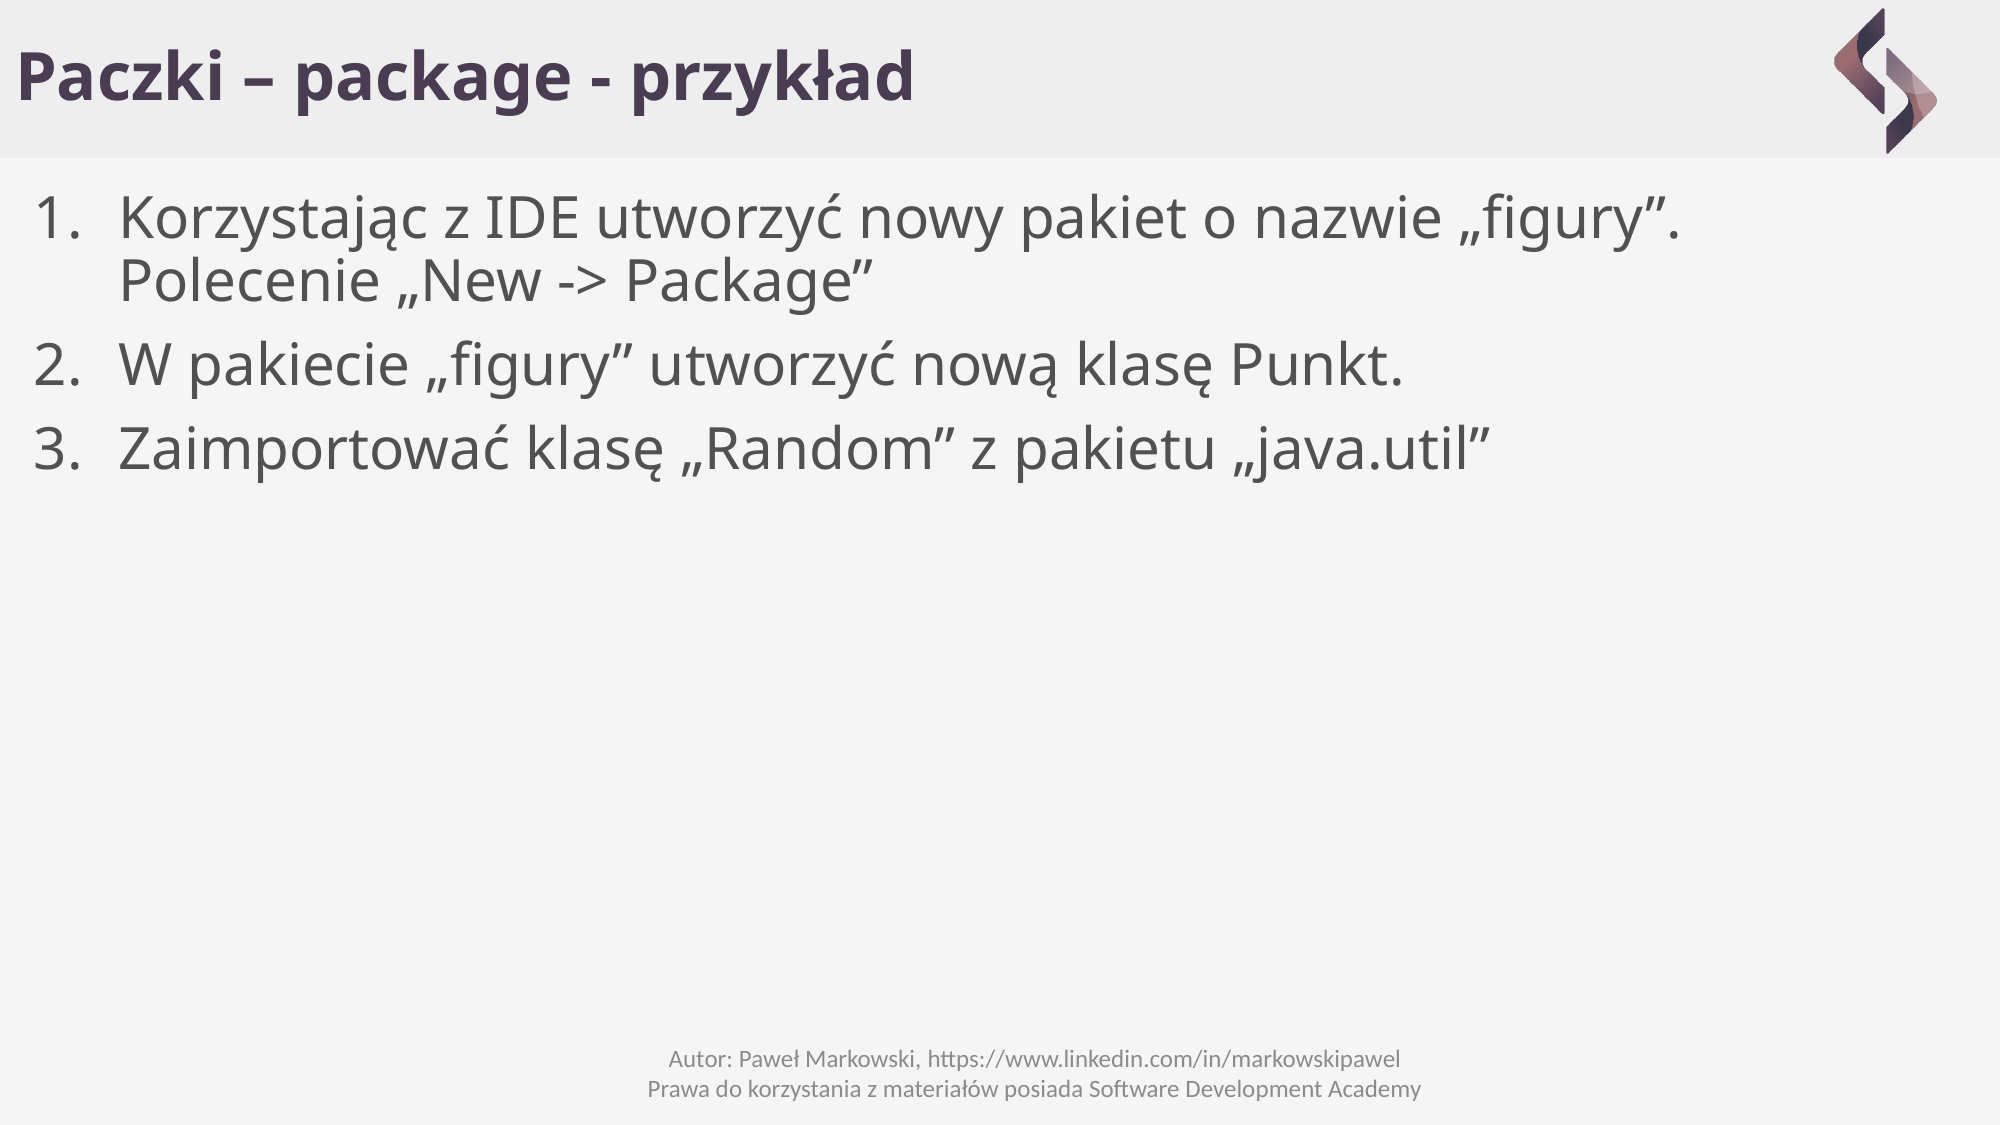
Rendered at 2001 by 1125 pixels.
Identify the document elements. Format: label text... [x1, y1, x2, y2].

footer Autor: Paweł Markowski, https://www.linkedin.com/in/markowskipawel Prawa do korzystania z materiałów posiada Software Development Academy [584, 1042, 1486, 1103]
list Korzystając z IDE utworzyć nowy pakiet o nazwie „figury”. Polecenie „New -> Package” W pakiecie „figury” utworzyć nową klasę Punkt. Zaimportować klasę „Random” z pakietu „java.util” [18, 180, 1863, 1030]
picture [1787, 0, 2001, 166]
title Paczki – package - przykład [0, 0, 1788, 158]
